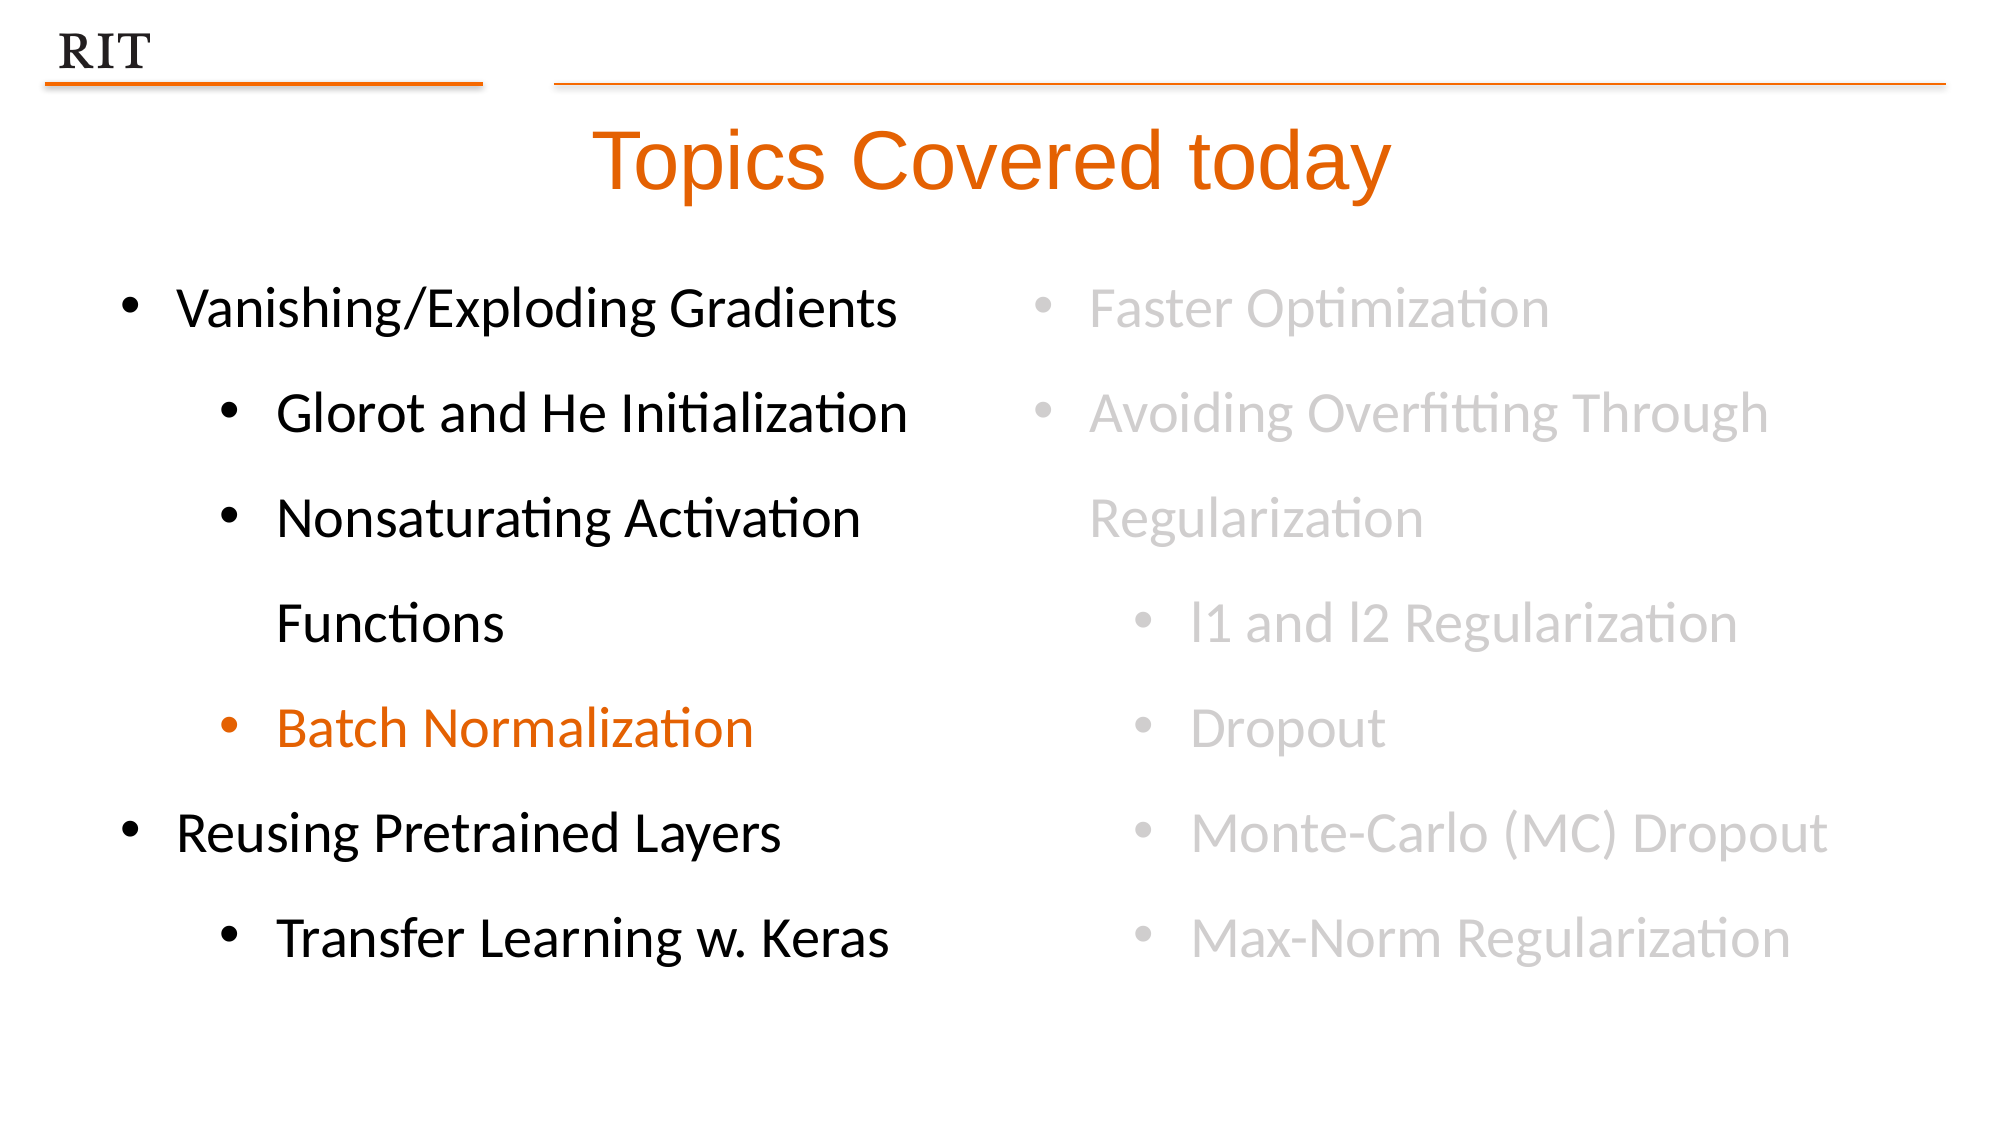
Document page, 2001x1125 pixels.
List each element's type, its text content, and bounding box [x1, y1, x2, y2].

text_box Faster Optimization Avoiding Overfitting Through Regularization l1 and l2 Regularization Dropout Monte-Carlo (MC) Dropout Max-Norm Regularization [1013, 214, 1906, 1028]
text_box Vanishing/Exploding Gradients Glorot and He Initialization Nonsaturating Activation Functions Batch Normalization Reusing Pretrained Layers Transfer Learning w. Keras [100, 214, 992, 1086]
title Topics Covered today [92, 114, 1893, 198]
